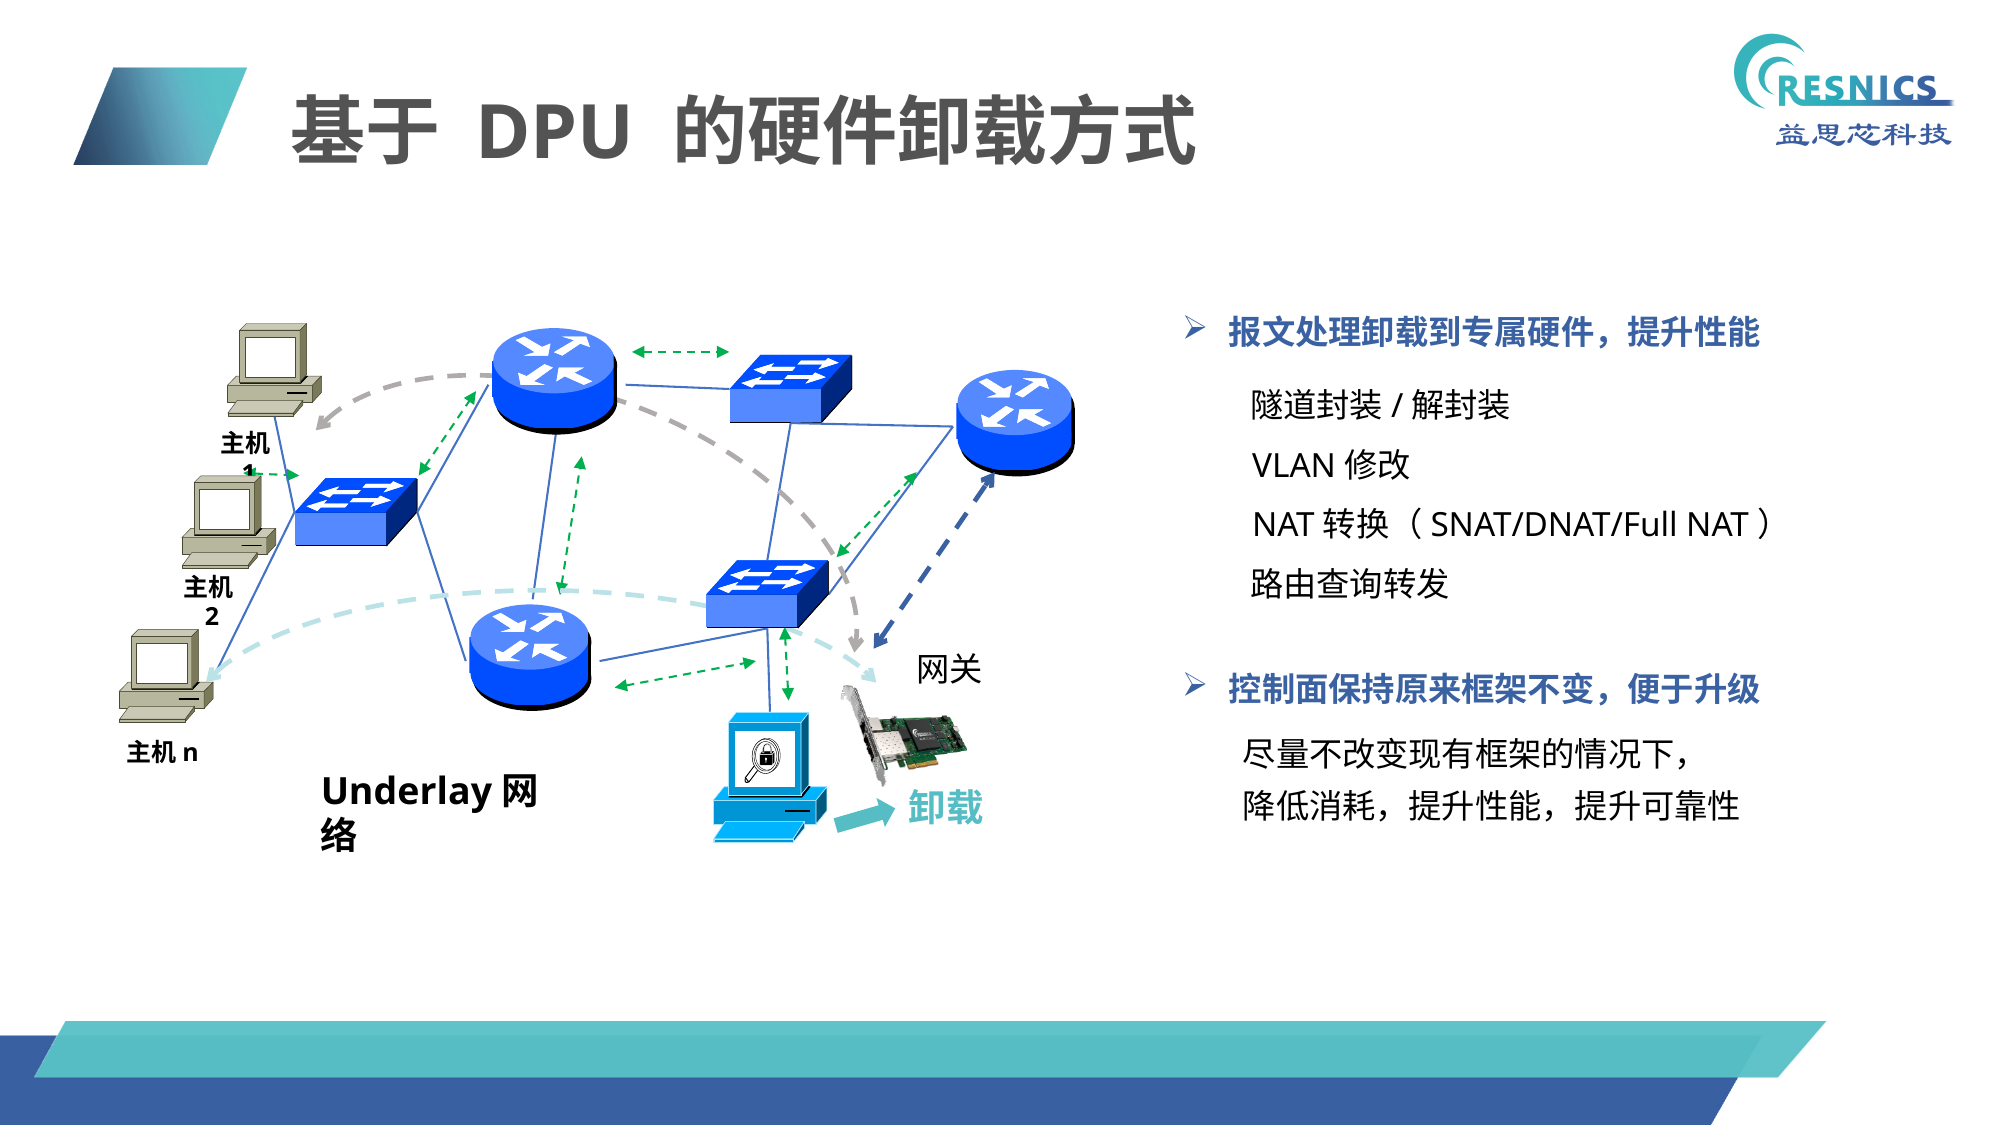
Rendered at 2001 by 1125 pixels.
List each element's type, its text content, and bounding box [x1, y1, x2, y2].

picture [0, 0, 2001, 1125]
text_box 报文处理卸载到专属硬件，提升性能 隧道封装/解封装 VLAN修改 NAT转换（SNAT/DNAT/Full NAT） 路由查询转发 控制面保持原来框架不变，便于升级 尽量不改变现有框架的情况下， 降低消耗，提升性能，提升可靠性 [1167, 284, 1856, 883]
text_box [102, 322, 1083, 860]
title 基于 DPU 的硬件卸载方式 [275, 70, 1711, 200]
